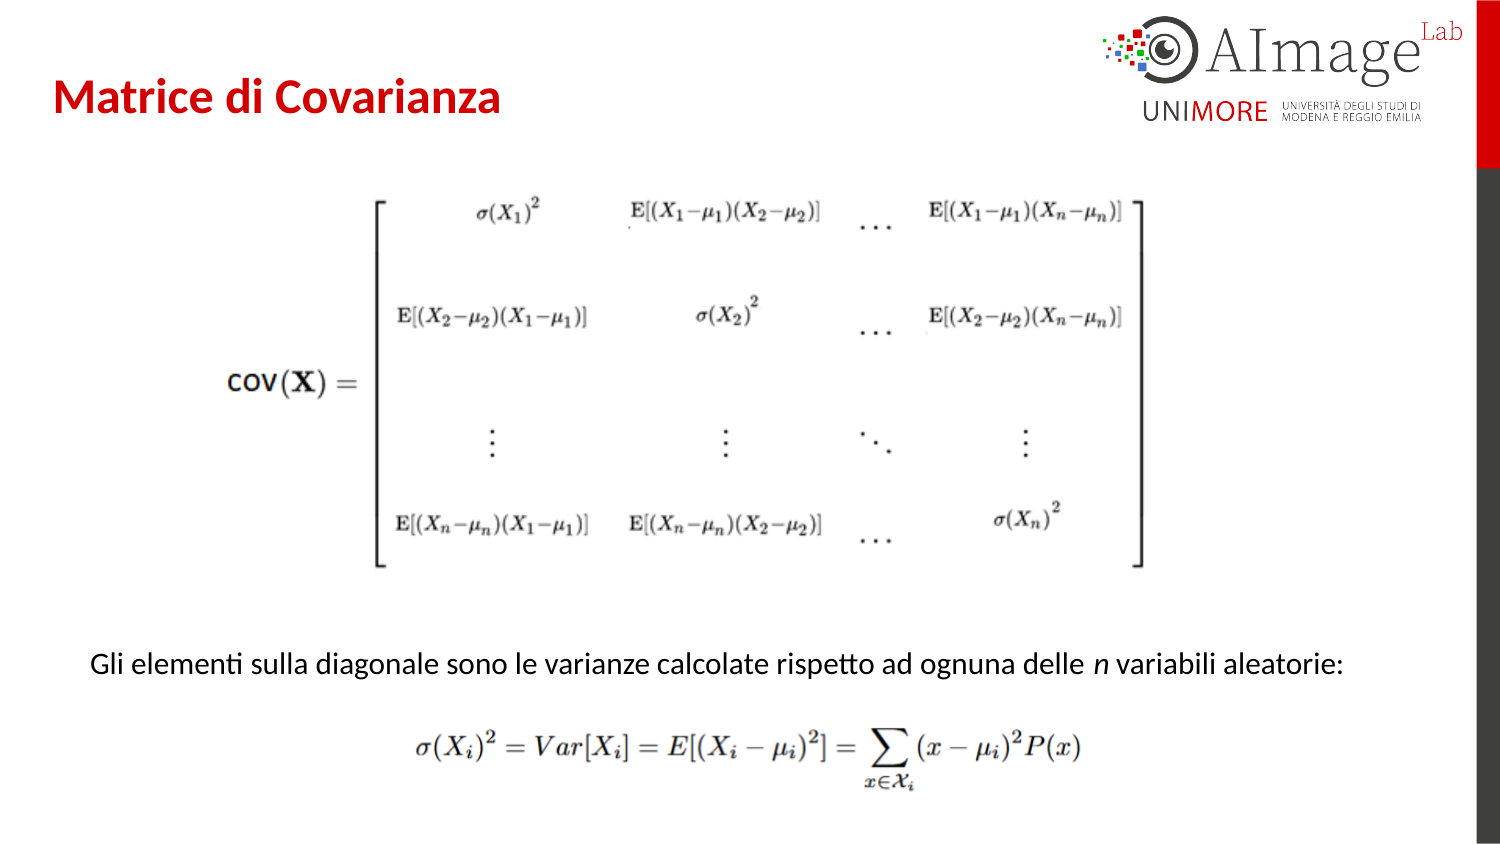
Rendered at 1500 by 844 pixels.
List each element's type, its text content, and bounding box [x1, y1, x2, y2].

title Matrice di Covarianza [41, 22, 1238, 165]
picture [1103, 16, 1464, 128]
list Gli elementi sulla diagonale sono le varianze calcolate rispetto ad ognuna delle n variabili aleatorie: [41, 637, 1433, 750]
picture [412, 708, 1088, 796]
picture [215, 156, 1159, 575]
